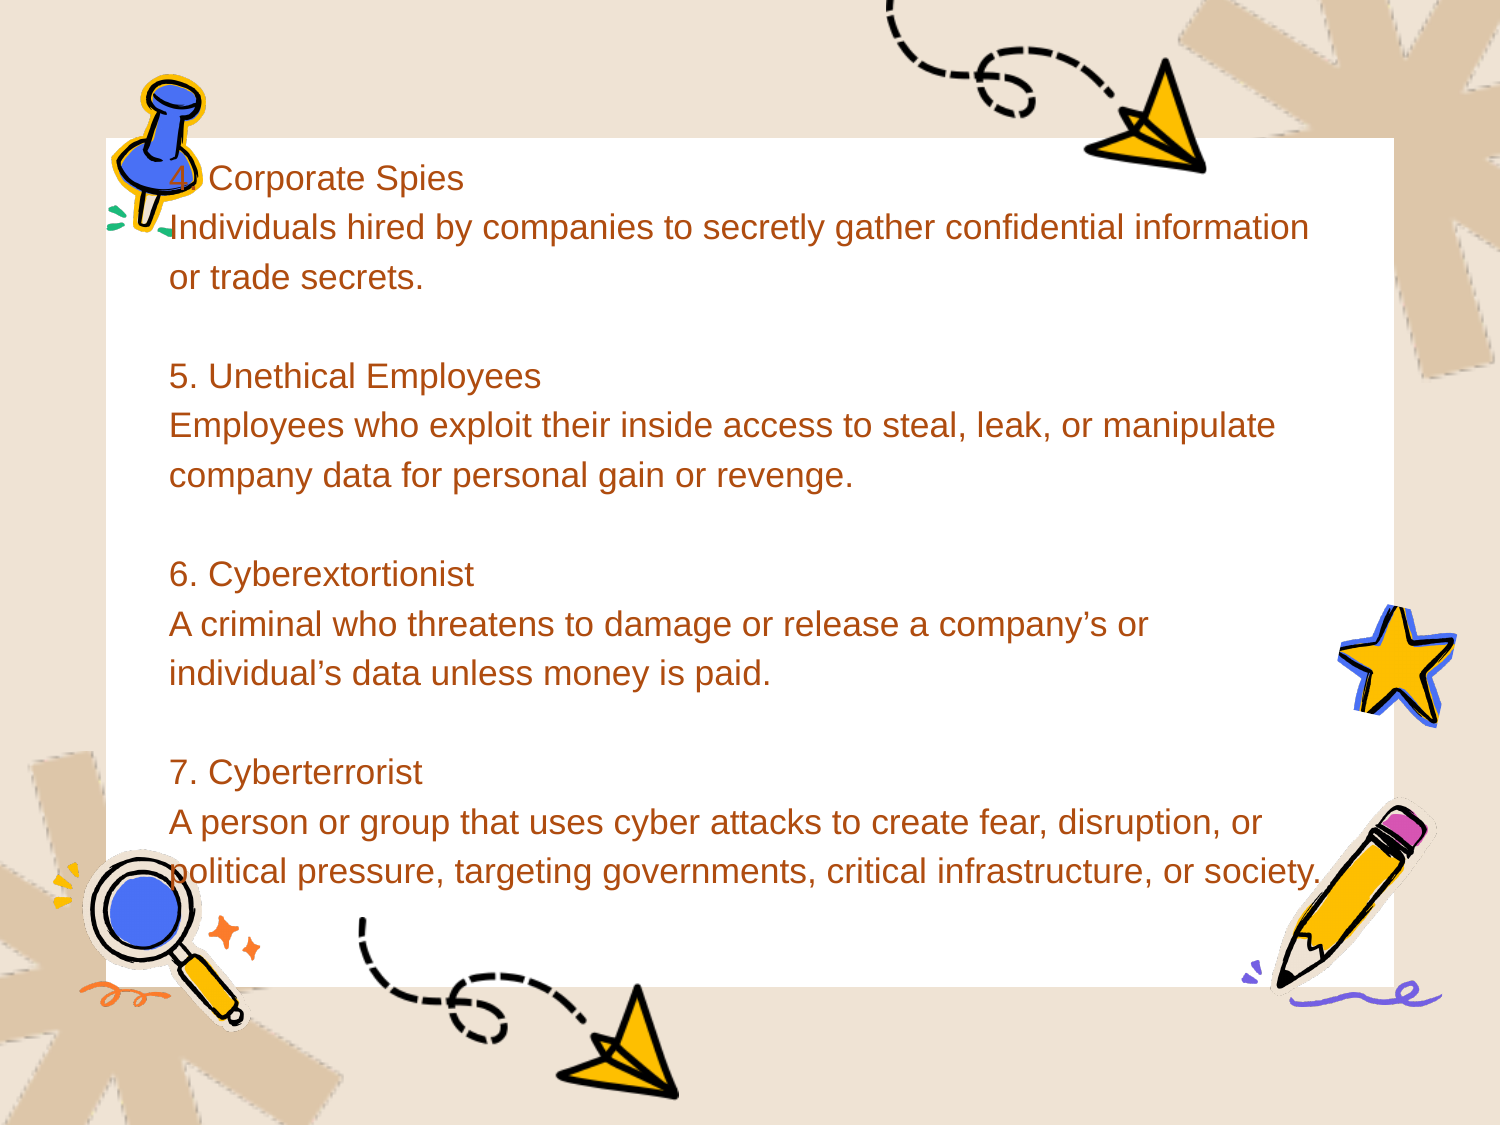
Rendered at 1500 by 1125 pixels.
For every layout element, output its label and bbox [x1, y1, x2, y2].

text_box [358, 994, 679, 1101]
text_box [105, 137, 1395, 987]
text_box [1399, 606, 1461, 729]
text_box [52, 849, 261, 1032]
text_box [106, 74, 207, 136]
text_box [1241, 796, 1443, 1009]
text_box [0, 751, 359, 1125]
text_box [1207, 0, 1500, 384]
text_box [886, 0, 1207, 136]
